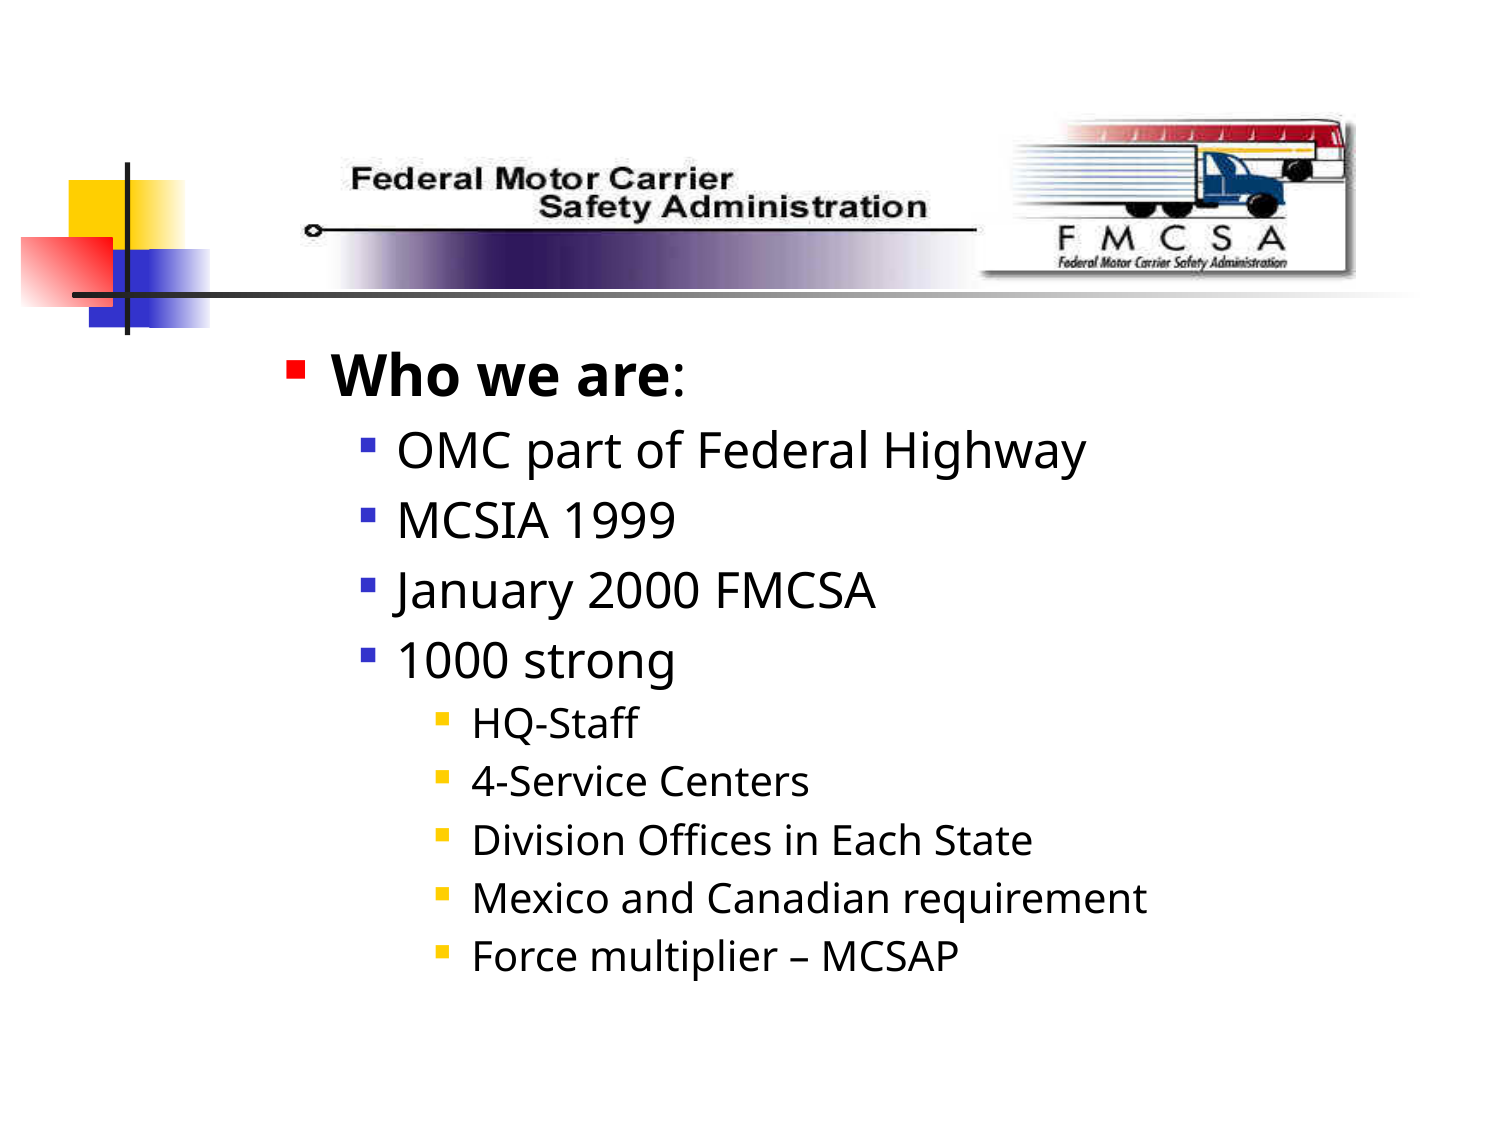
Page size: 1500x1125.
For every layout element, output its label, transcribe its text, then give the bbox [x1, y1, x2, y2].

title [299, 100, 1356, 290]
list Who we are: OMC part of Federal Highway MCSIA 1999 January 2000 FMCSA 1000 strong HQ-Staff 4-Service Centers Division Offices in Each State Mexico and Canadian requirement Force multiplier – MCSAP [193, 331, 1469, 1006]
